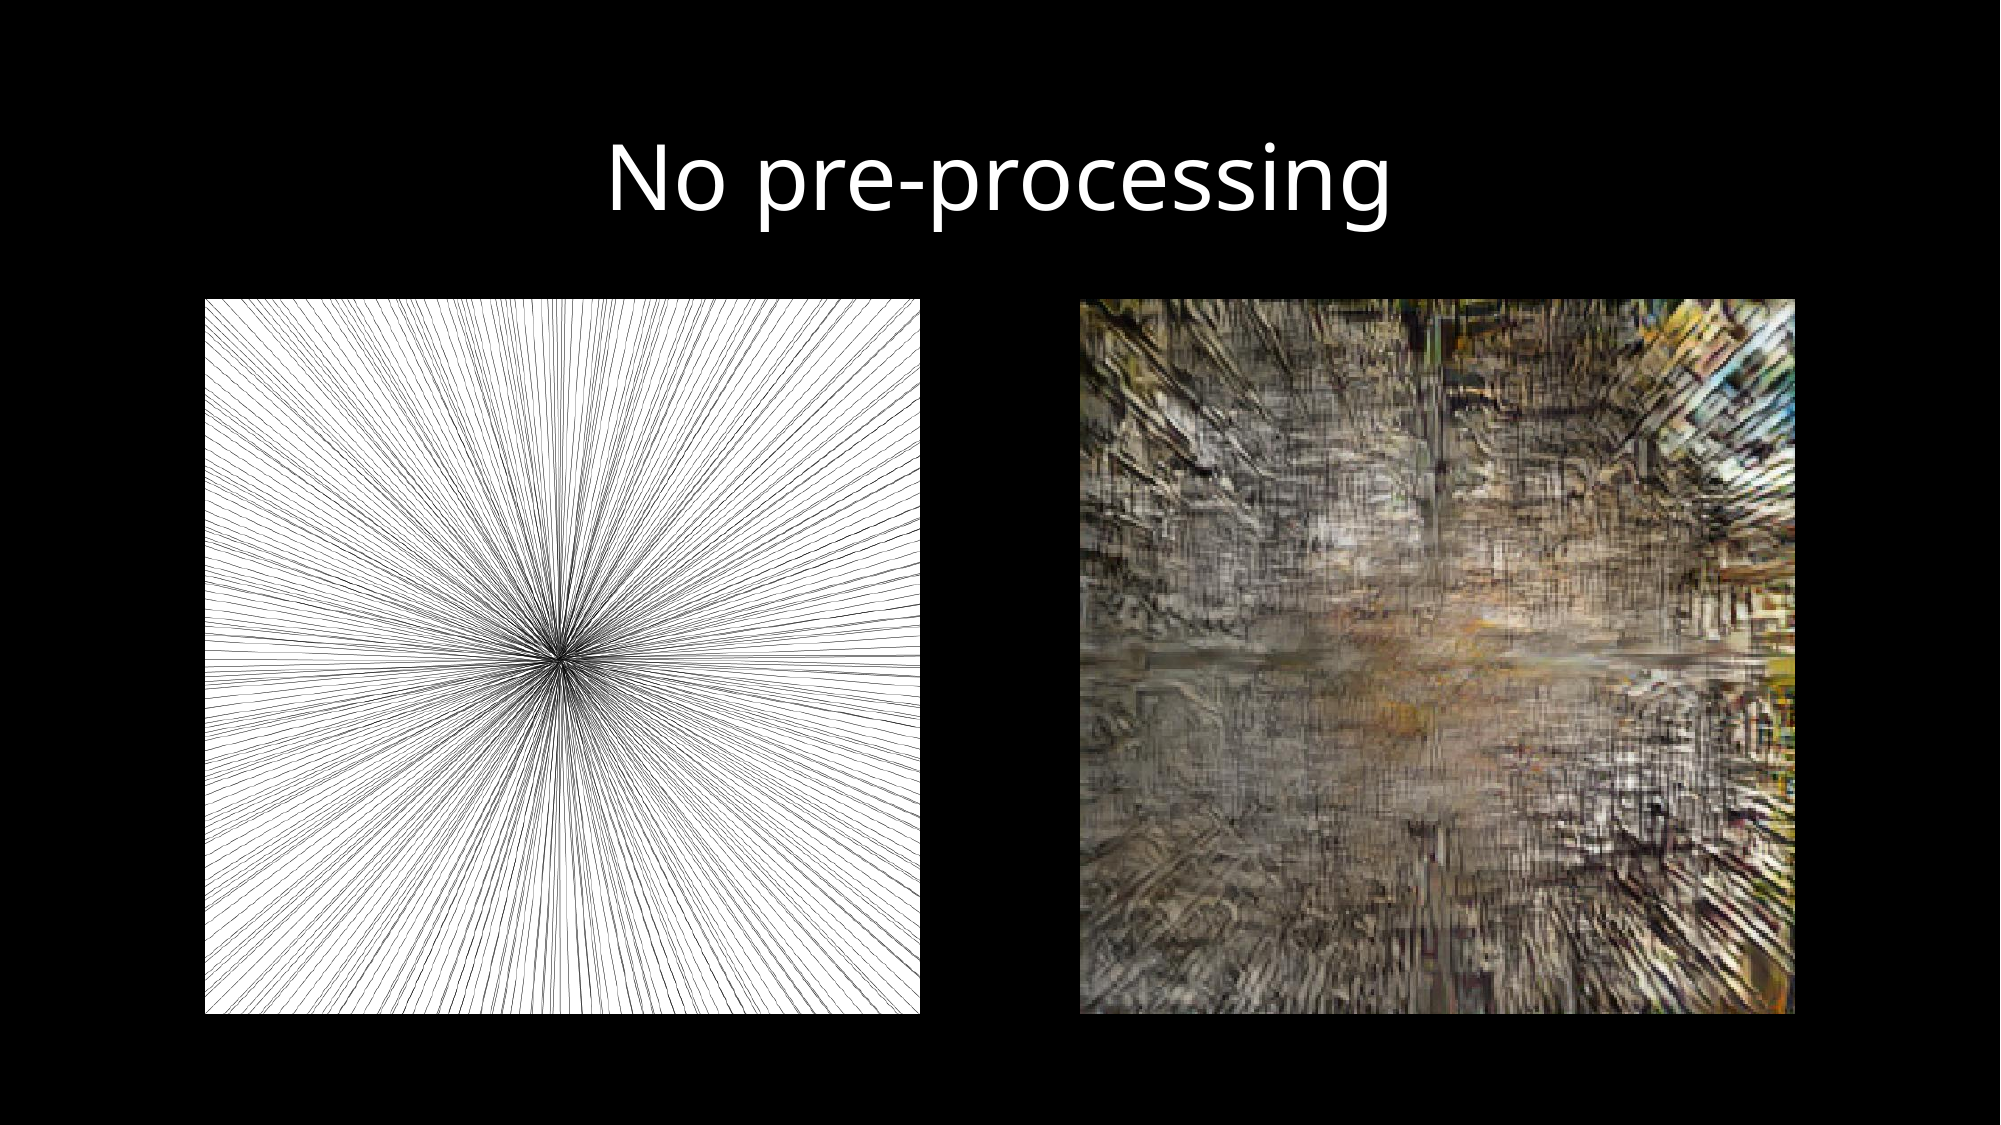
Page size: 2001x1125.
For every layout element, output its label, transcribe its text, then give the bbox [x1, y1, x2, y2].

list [205, 299, 920, 1014]
title No pre-processing [137, 71, 1863, 290]
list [1080, 299, 1795, 1014]
